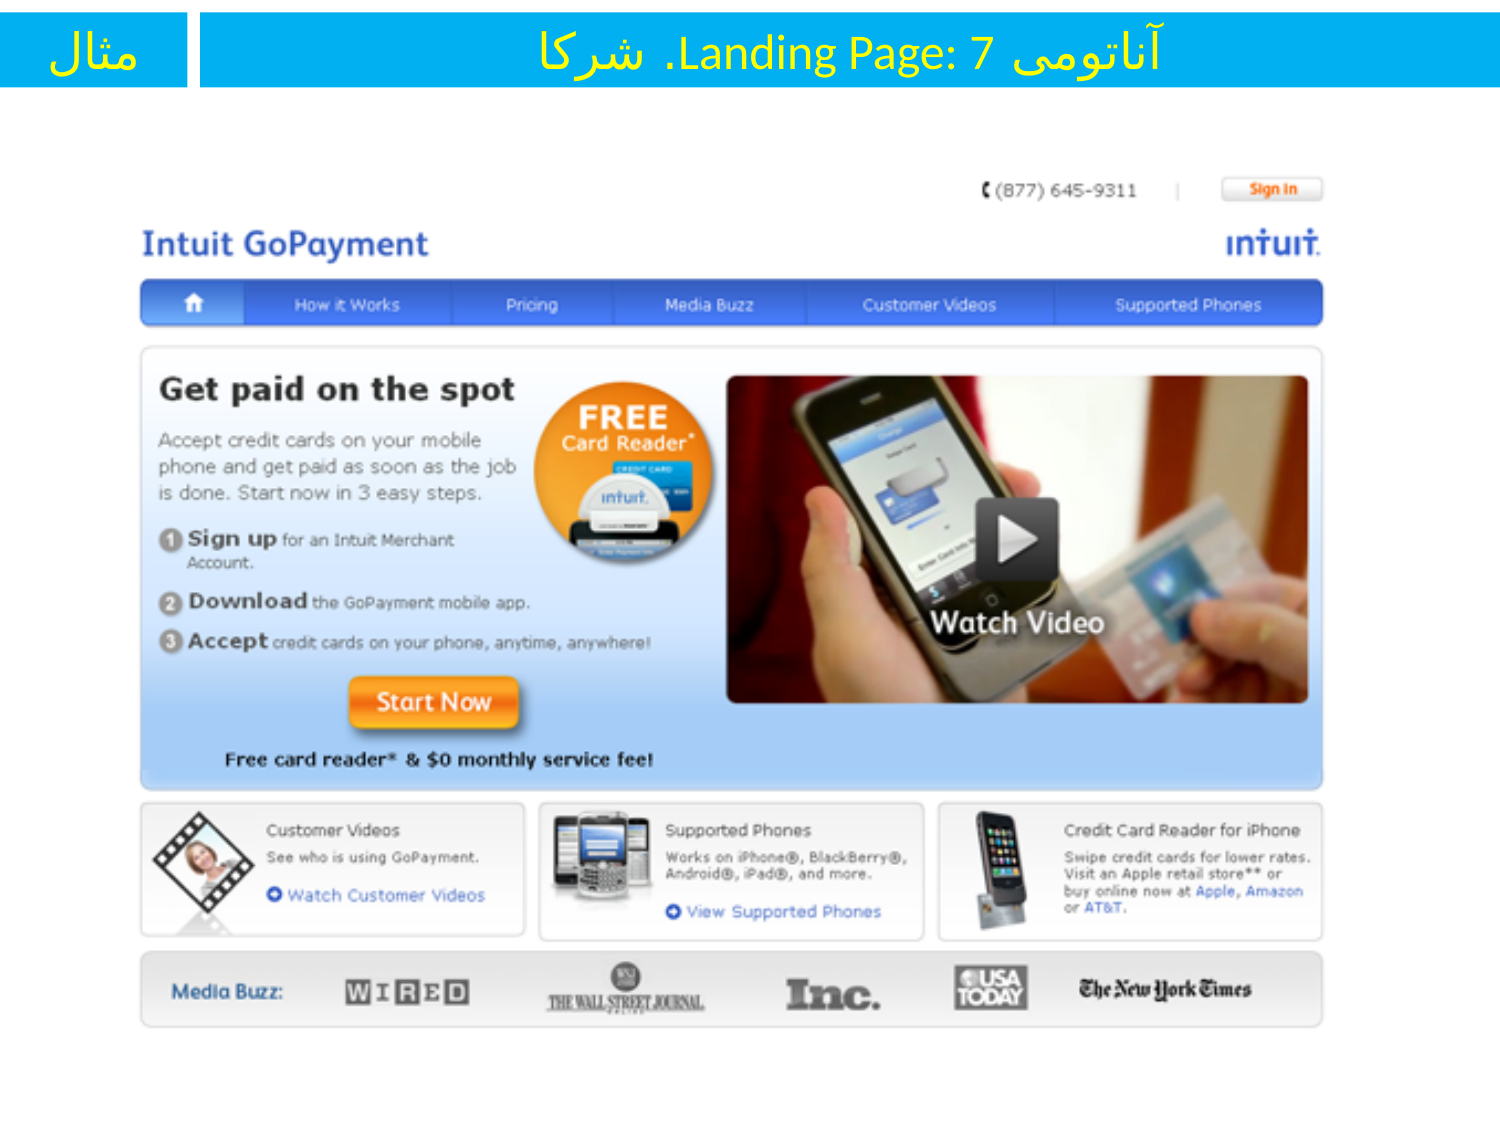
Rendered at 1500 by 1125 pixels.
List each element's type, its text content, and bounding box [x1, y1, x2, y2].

text_box آناتومی Landing Page: 7. شرکا [197, 10, 1500, 90]
text_box مثال [0, 10, 190, 90]
picture [112, 170, 1351, 1038]
